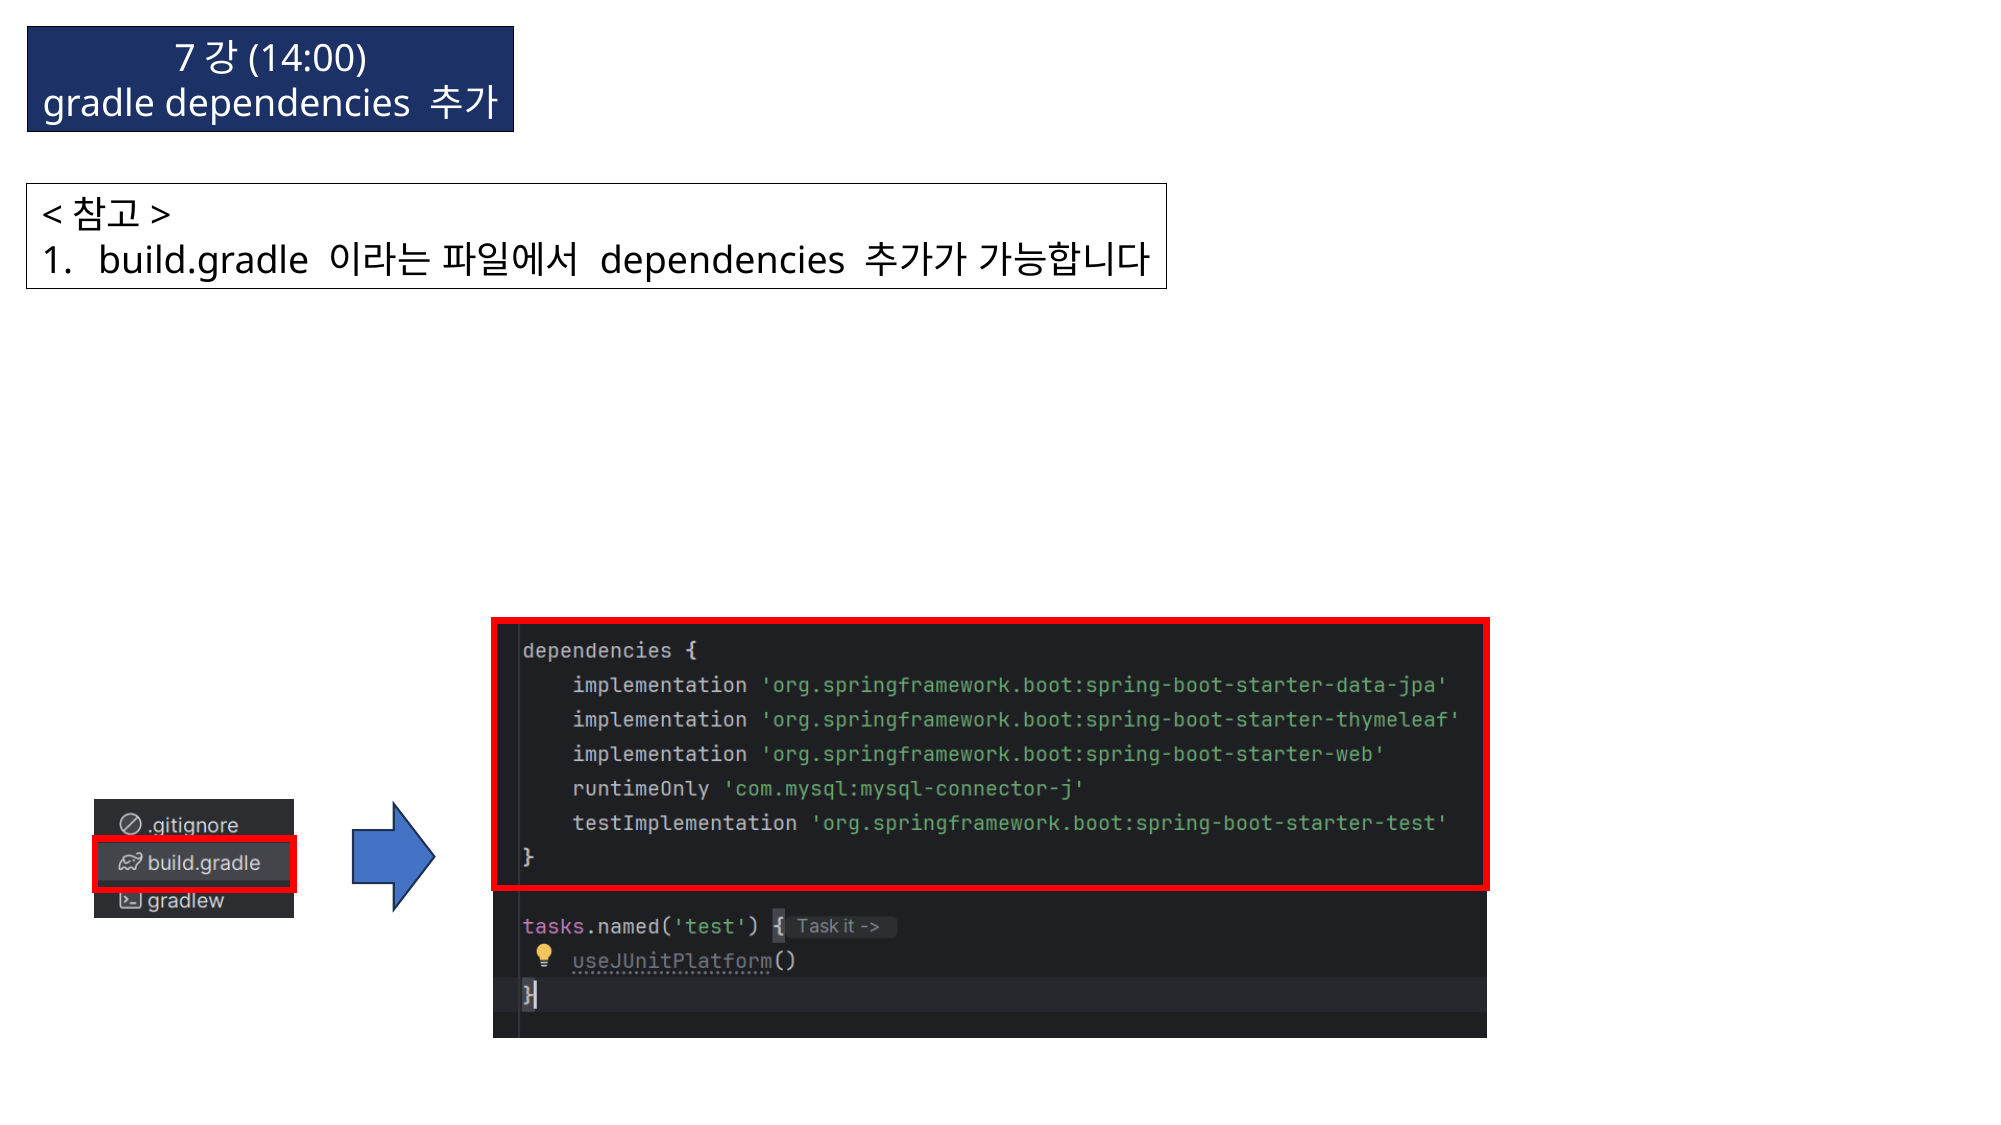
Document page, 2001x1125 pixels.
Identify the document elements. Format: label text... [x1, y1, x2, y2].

text_box <참고> build.gradle 이라는 파일에서 dependencies 추가가 가능합니다 [26, 183, 1167, 289]
text_box 7강(14:00) gradle dependencies 추가 [27, 26, 514, 132]
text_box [94, 620, 1487, 1038]
